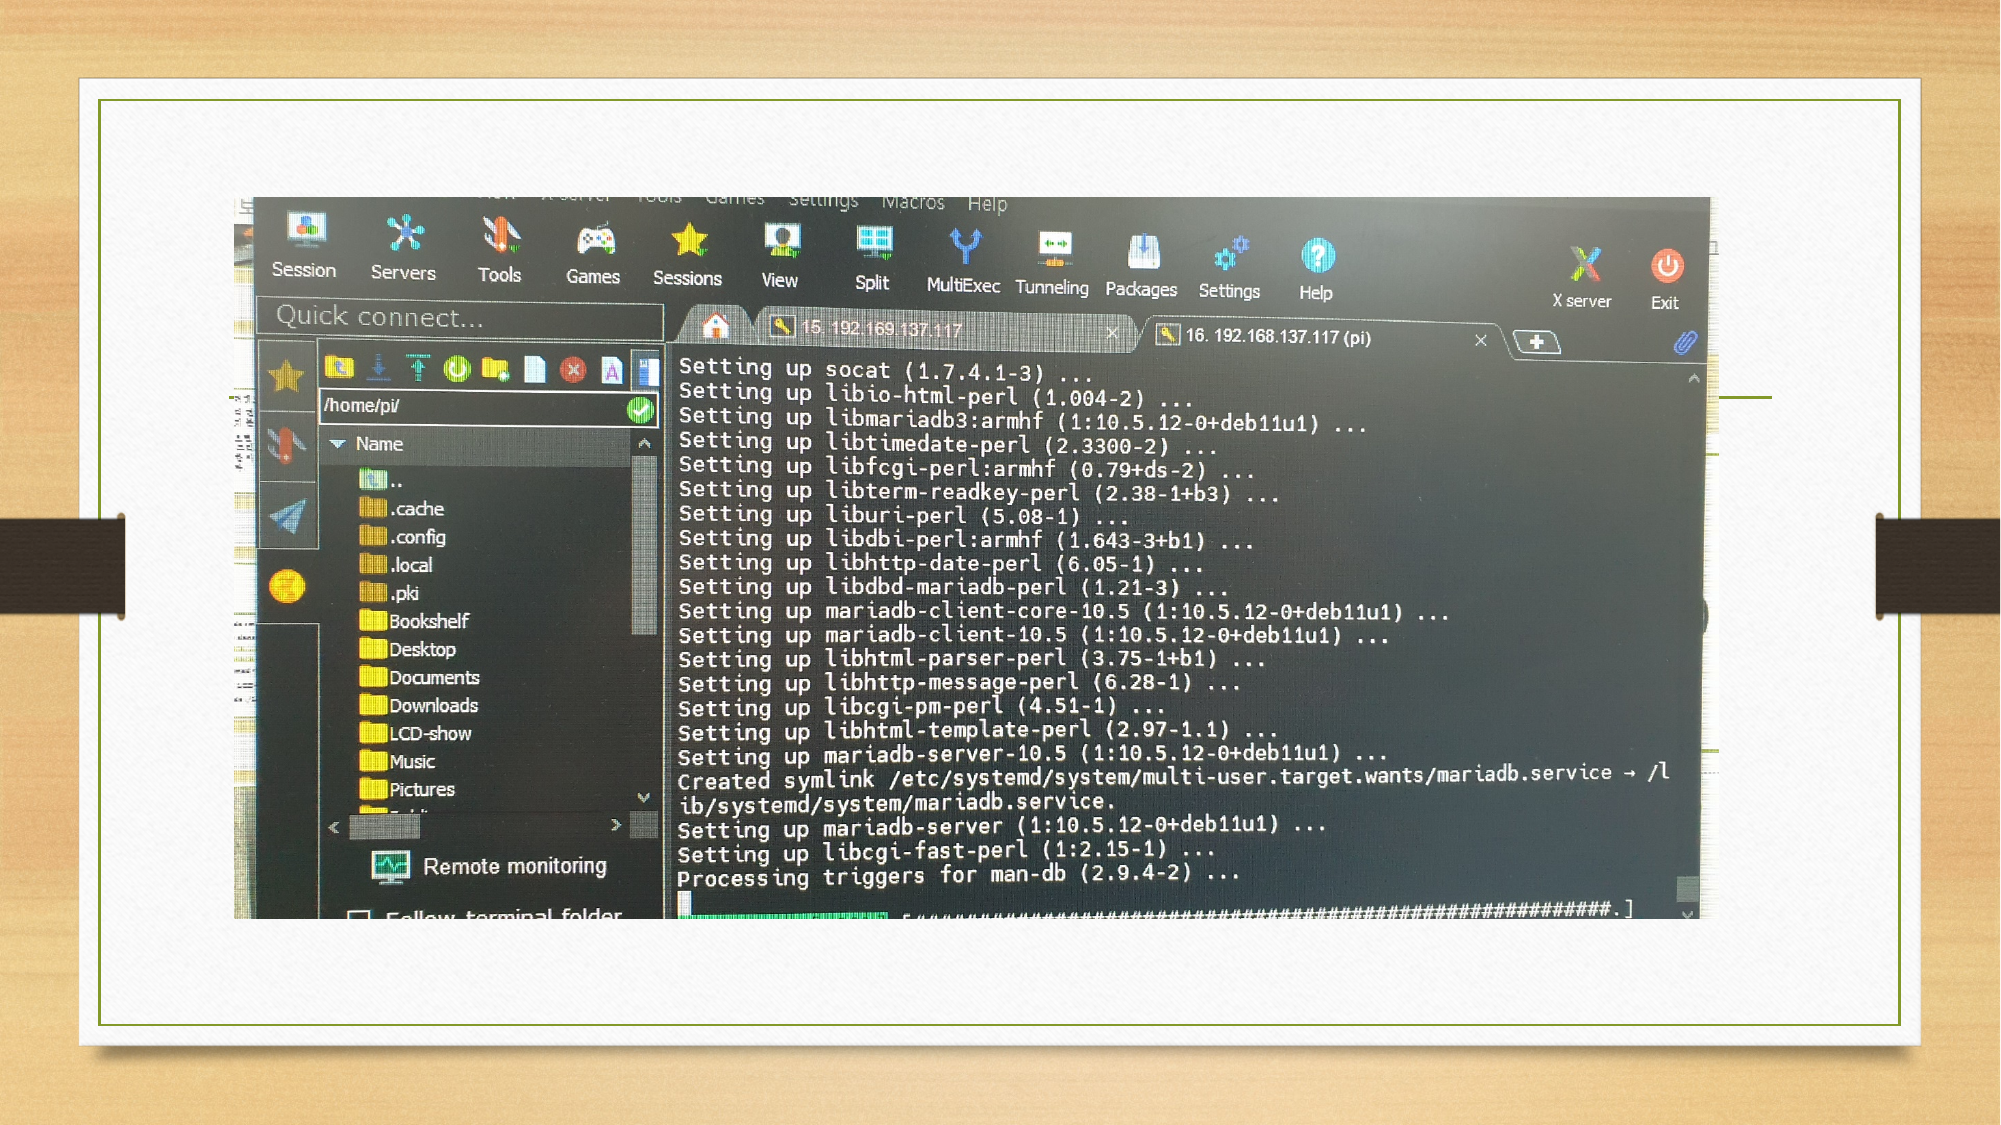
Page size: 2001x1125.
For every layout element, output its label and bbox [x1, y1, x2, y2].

picture [0, 0, 2001, 1125]
list [233, 197, 1719, 920]
